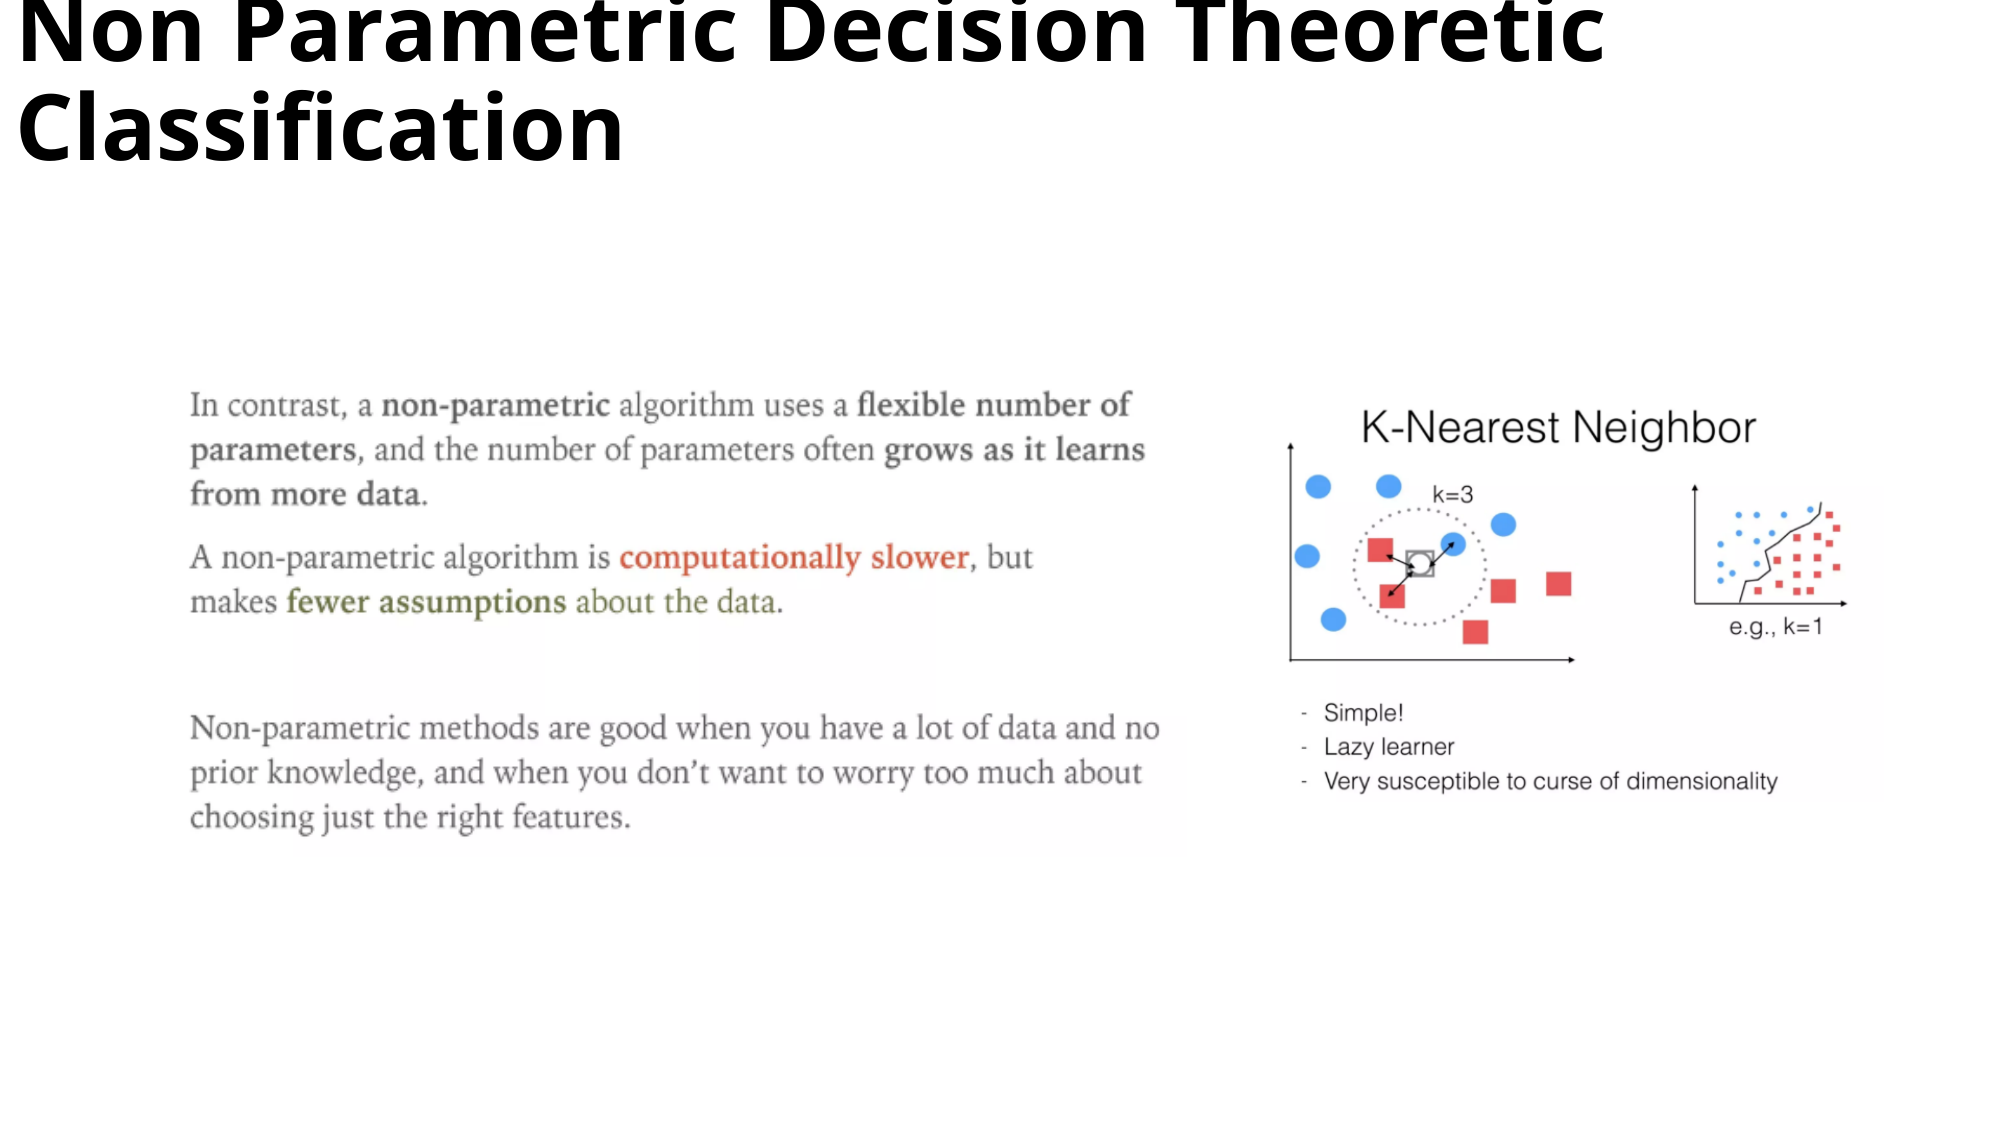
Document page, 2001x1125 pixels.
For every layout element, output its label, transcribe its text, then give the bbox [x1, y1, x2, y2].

title Non Parametric Decision Theoretic Classification [0, 0, 1827, 163]
picture [174, 365, 1187, 857]
picture [1254, 391, 1884, 802]
